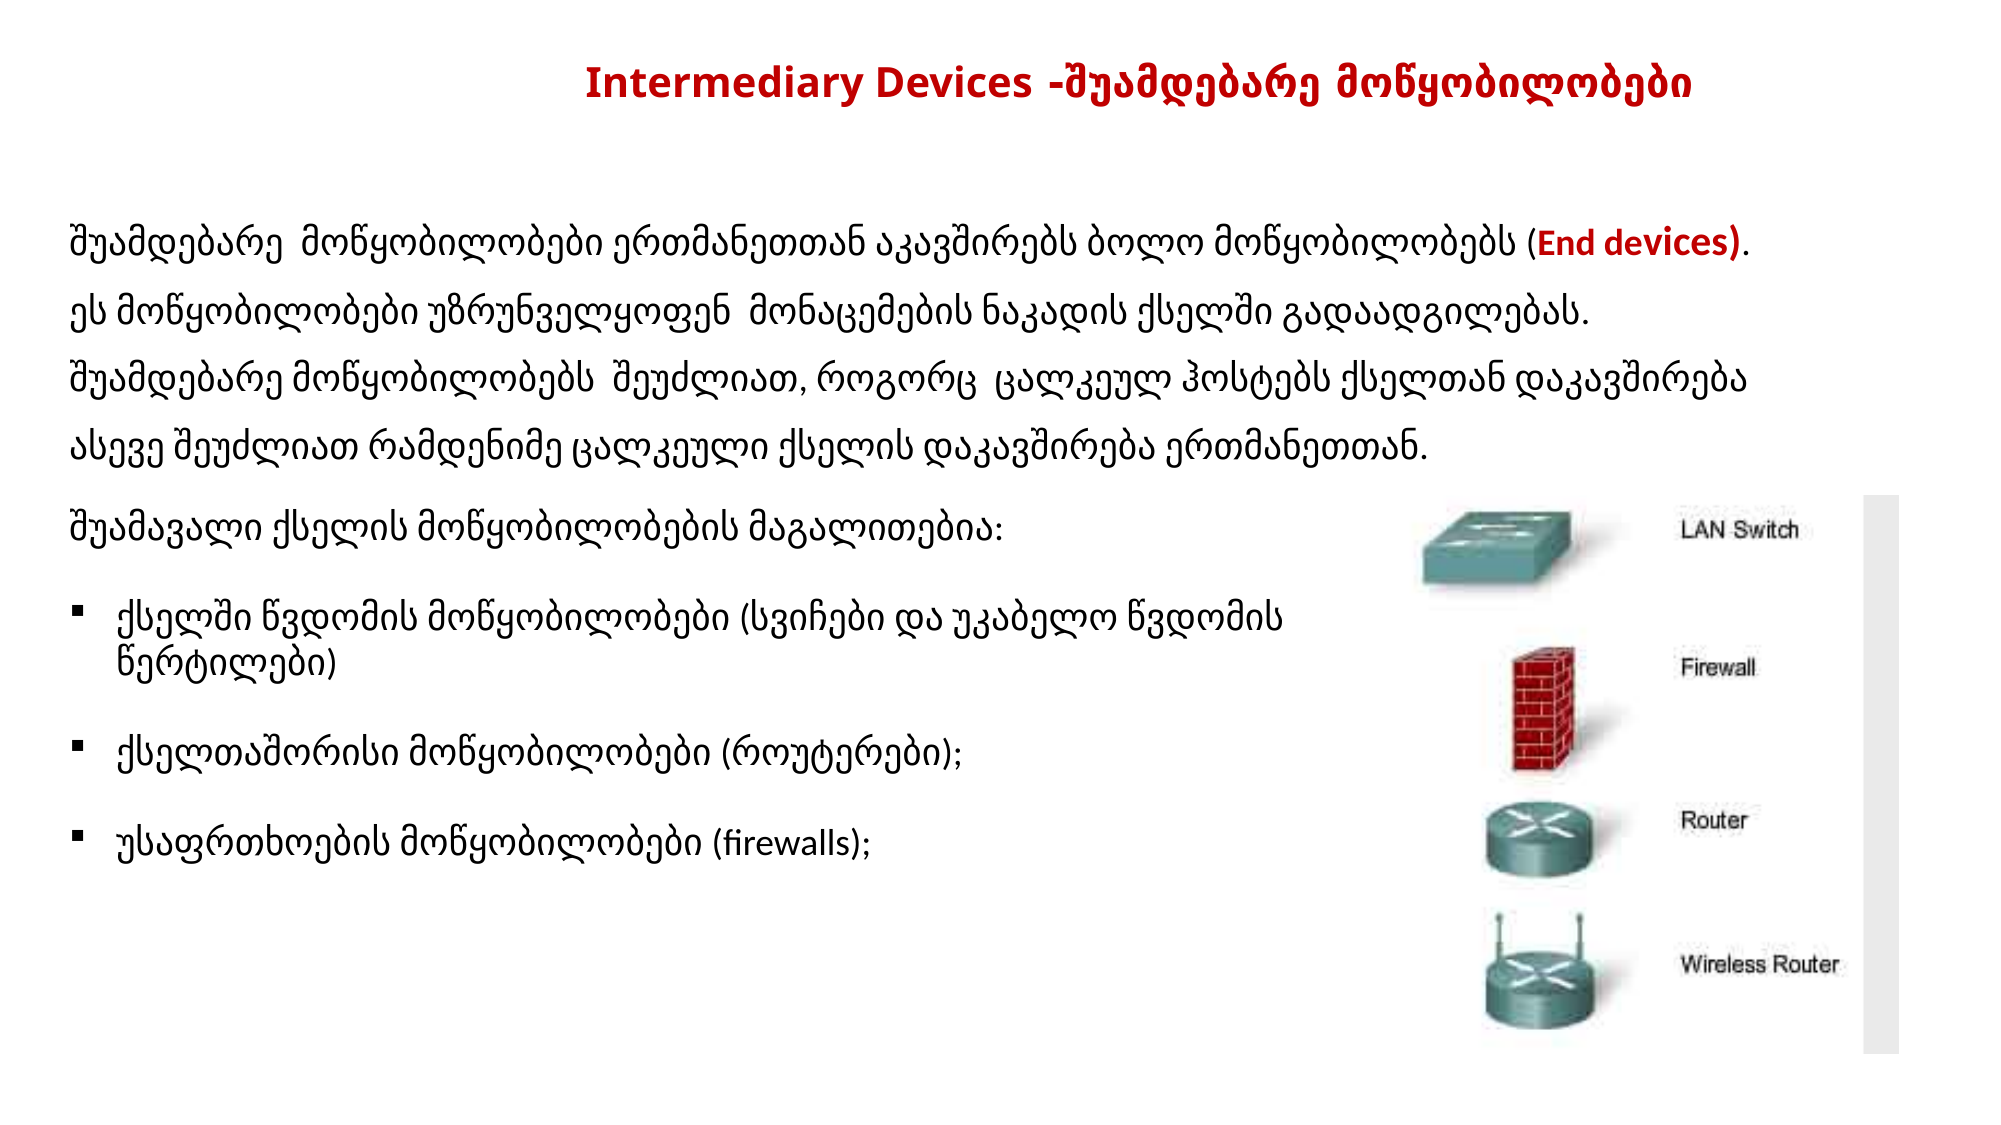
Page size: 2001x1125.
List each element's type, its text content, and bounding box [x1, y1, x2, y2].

text_box Intermediary Devices -შუამდებარე მოწყობილობები [570, 48, 1709, 114]
text_box შუამავალი ქსელის მოწყობილობების მაგალითებია: ქსელში წვდომის მოწყობილობები (სვიჩები და უკაბელო წვდომის წერტილები) ქსელთაშორისი მოწყობილობები (როუტერები); უსაფრთხოების მოწყობილობები (firewalls); [54, 495, 1384, 871]
text_box შუამდებარე მოწყობილობები ერთმანეთთან აკავშირებს ბოლო მოწყობილობებს (End devices). ეს მოწყობილობები უზრუნველყოფენ მონაცემების ნაკადის ქსელში გადაადგილებას. შუამდებარე მოწყობილობებს შეუძლიათ, როგორც ცალკეულ ჰოსტებს ქსელთან დაკავშირება ასევე შეუძლიათ რამდენიმე ცალკეული ქსელის დაკავშირება ერთმანეთთან. [54, 181, 1810, 474]
picture [1384, 495, 1899, 1054]
